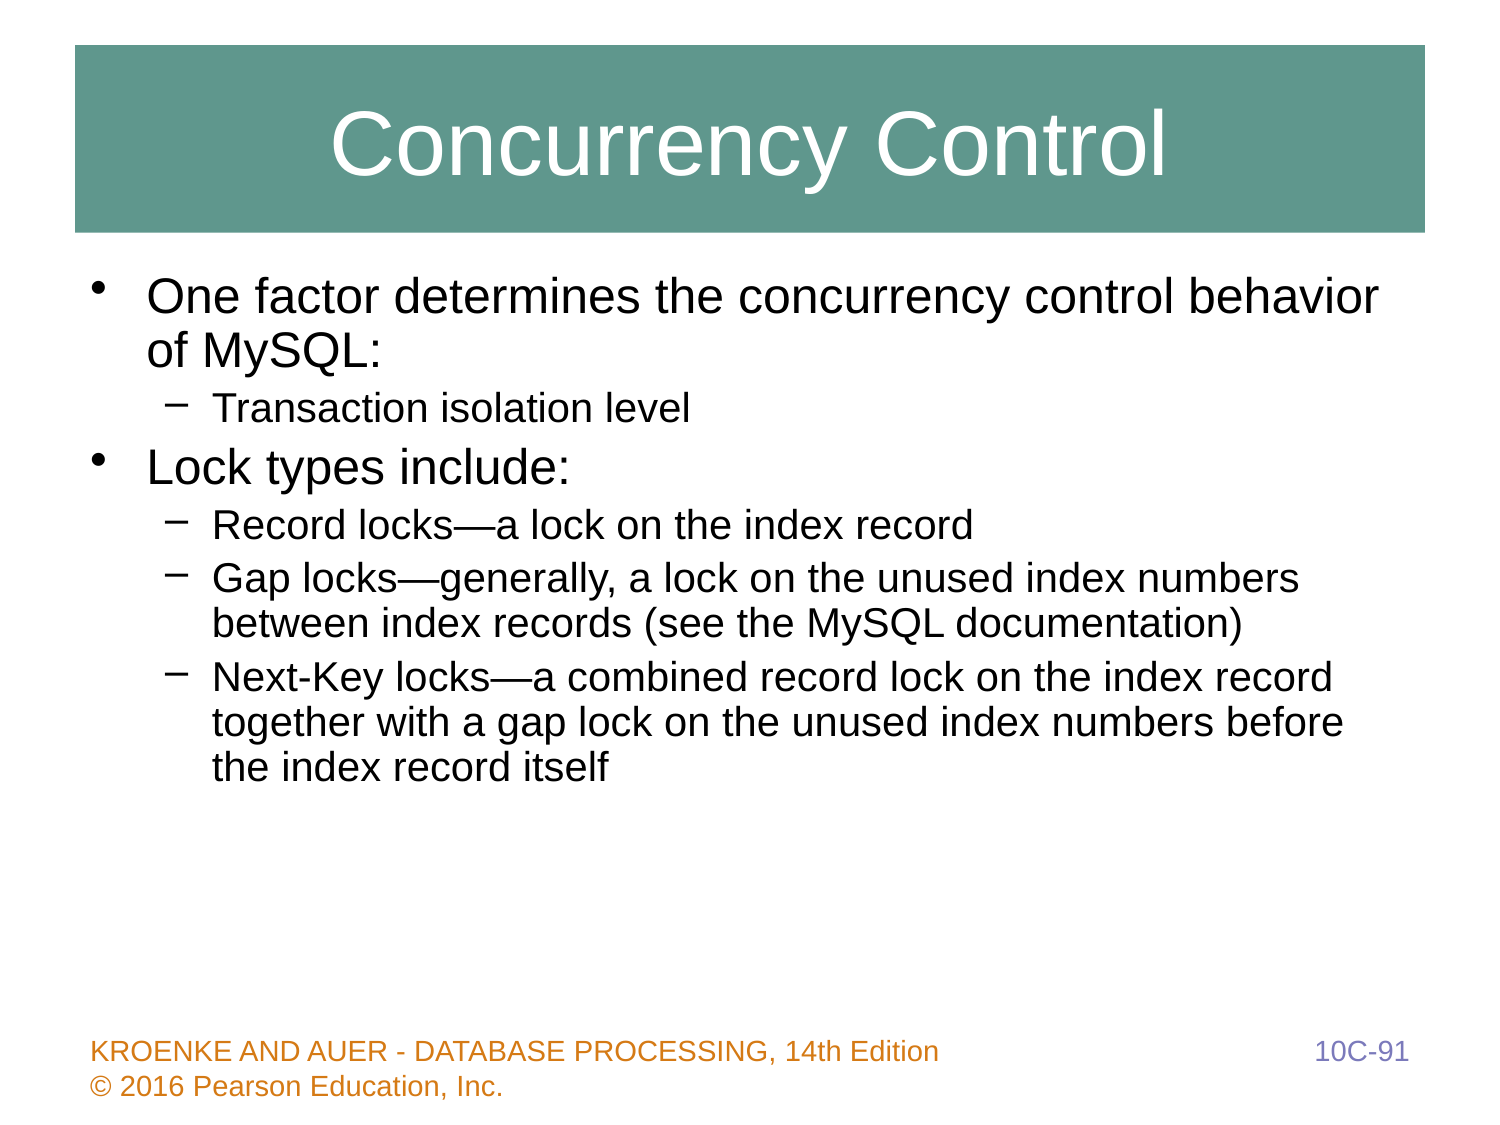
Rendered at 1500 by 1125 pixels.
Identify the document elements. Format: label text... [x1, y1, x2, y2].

title Concurrency Control [74, 44, 1426, 233]
list One factor determines the concurrency control behavior of MySQL: Transaction isolation level Lock types include: Record locks—a lock on the index record Gap locks—generally, a lock on the unused index numbers between index records (see the MySQL documentation) Next-Key locks—a combined record lock on the index record together with a gap lock on the unused index numbers before the index record itself [74, 262, 1426, 1006]
footer KROENKE AND AUER - DATABASE PROCESSING, 14th Edition © 2016 Pearson Education, Inc. [74, 1024, 963, 1104]
slide_number 10C-91 [1074, 1024, 1426, 1103]
